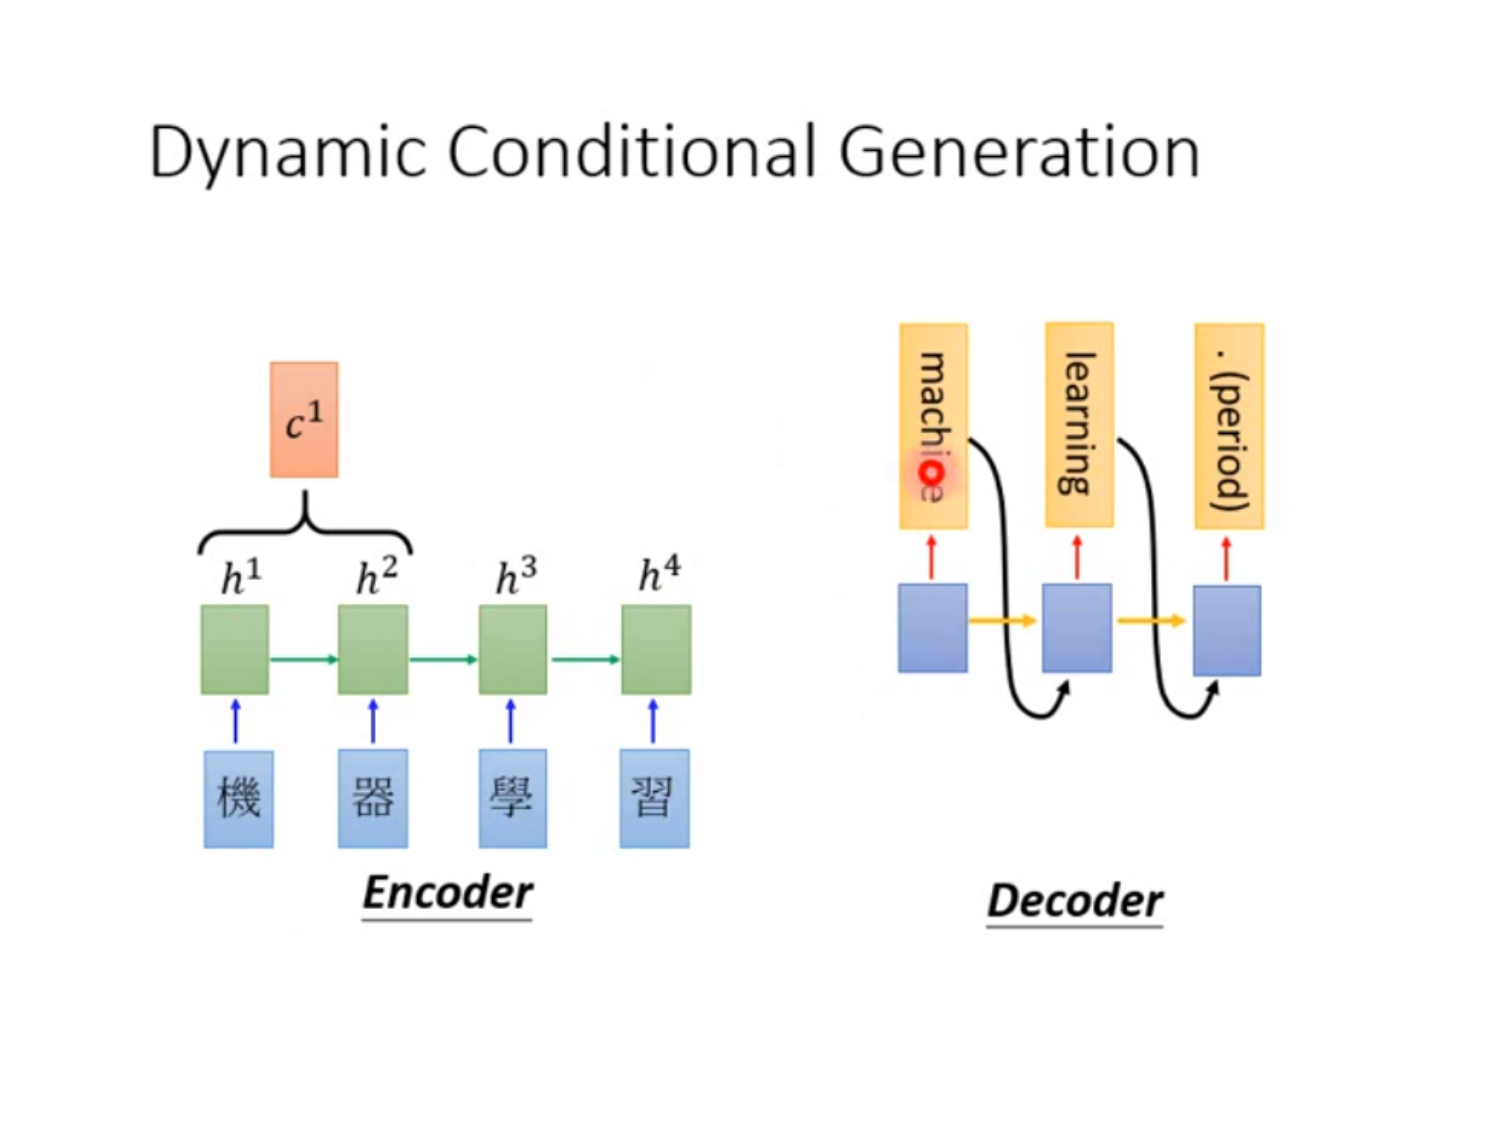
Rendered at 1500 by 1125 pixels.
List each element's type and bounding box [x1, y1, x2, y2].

picture [88, 77, 1323, 941]
